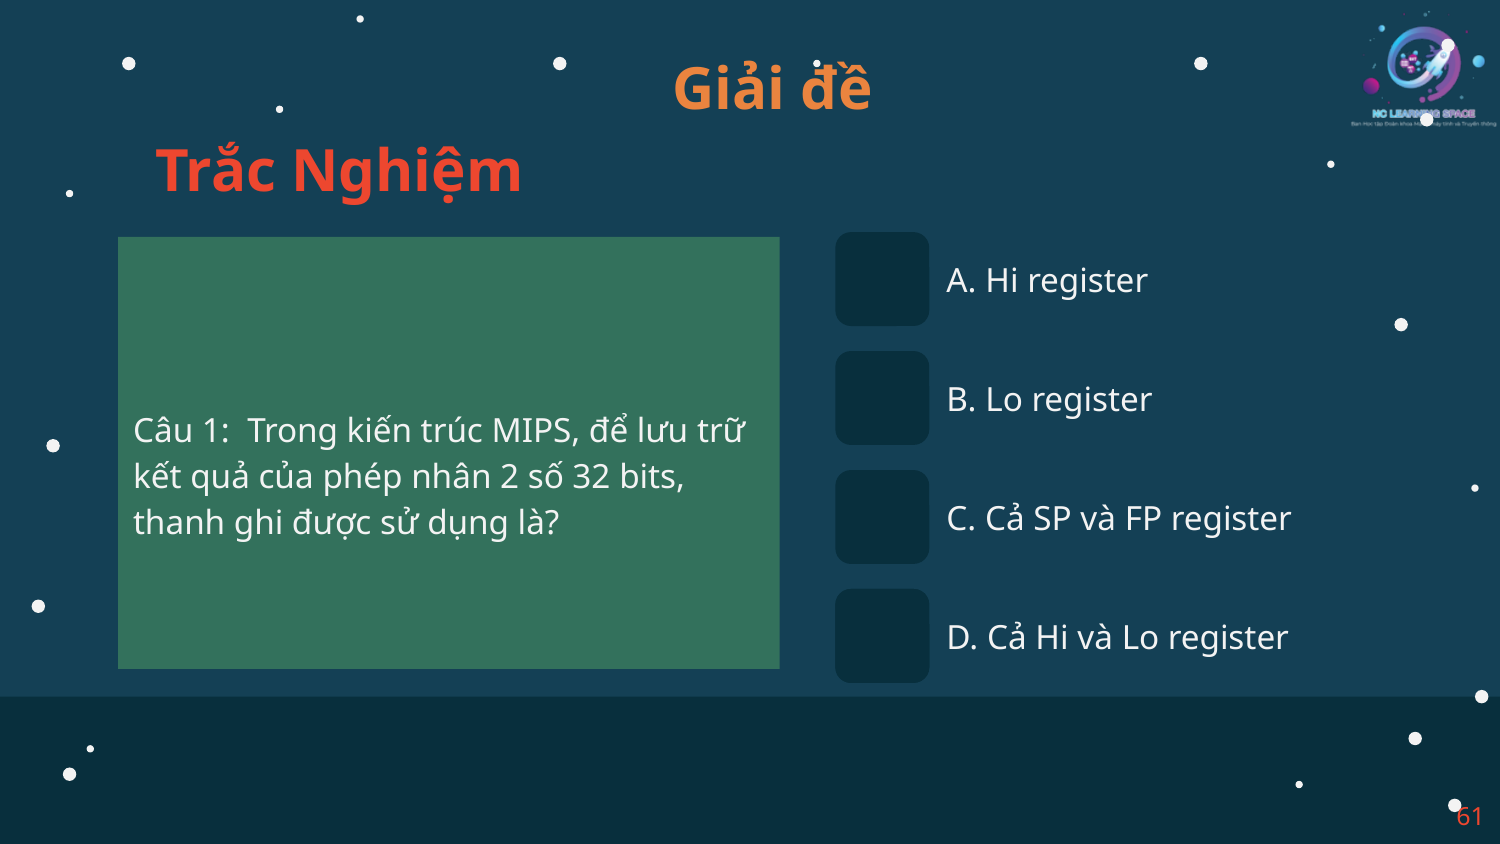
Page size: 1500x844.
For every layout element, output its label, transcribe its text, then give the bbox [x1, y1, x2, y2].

text_box A. Hi register [946, 246, 1328, 312]
text_box [835, 232, 930, 327]
text_box [835, 351, 930, 445]
slide_number 61 [1162, 794, 1500, 840]
text_box Câu 1: Trong kiến trúc MIPS, để lưu trữ kết quả của phép nhân 2 số 32 bits, thanh ghi được sử dụng là? [118, 236, 780, 669]
text_box B. Lo register [946, 365, 1328, 431]
text_box [835, 588, 930, 683]
text_box C. Cả SP và FP register [946, 483, 1328, 550]
text_box D. Cả Hi và Lo register [946, 602, 1328, 669]
text_box Giải đề [140, 39, 1405, 133]
text_box [835, 470, 930, 564]
text_box Trắc Nghiệm [140, 126, 891, 211]
picture [1337, 0, 1500, 156]
